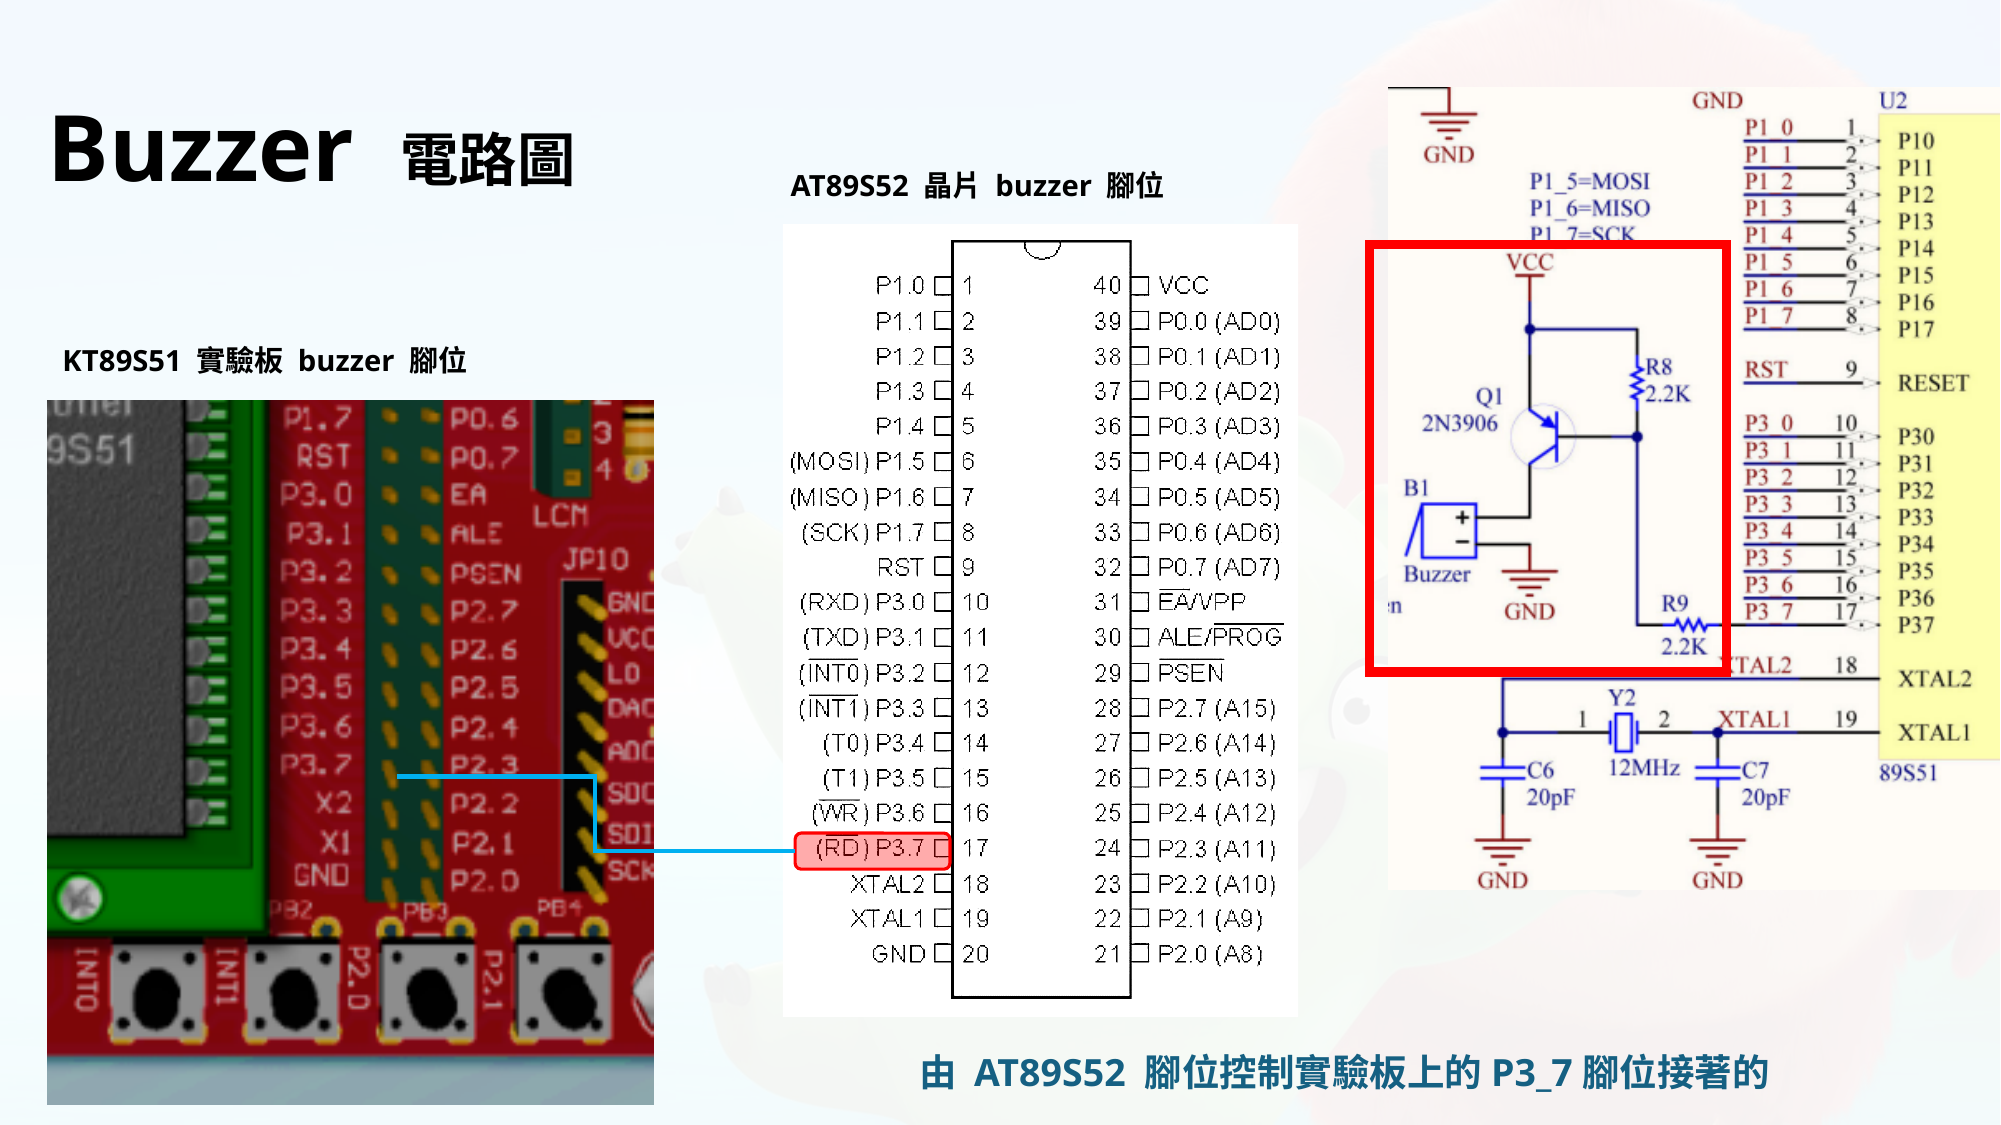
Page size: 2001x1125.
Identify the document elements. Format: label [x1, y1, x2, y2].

text_box [396, 776, 796, 852]
picture [0, 0, 2000, 1125]
text_box [775, 141, 1299, 1017]
